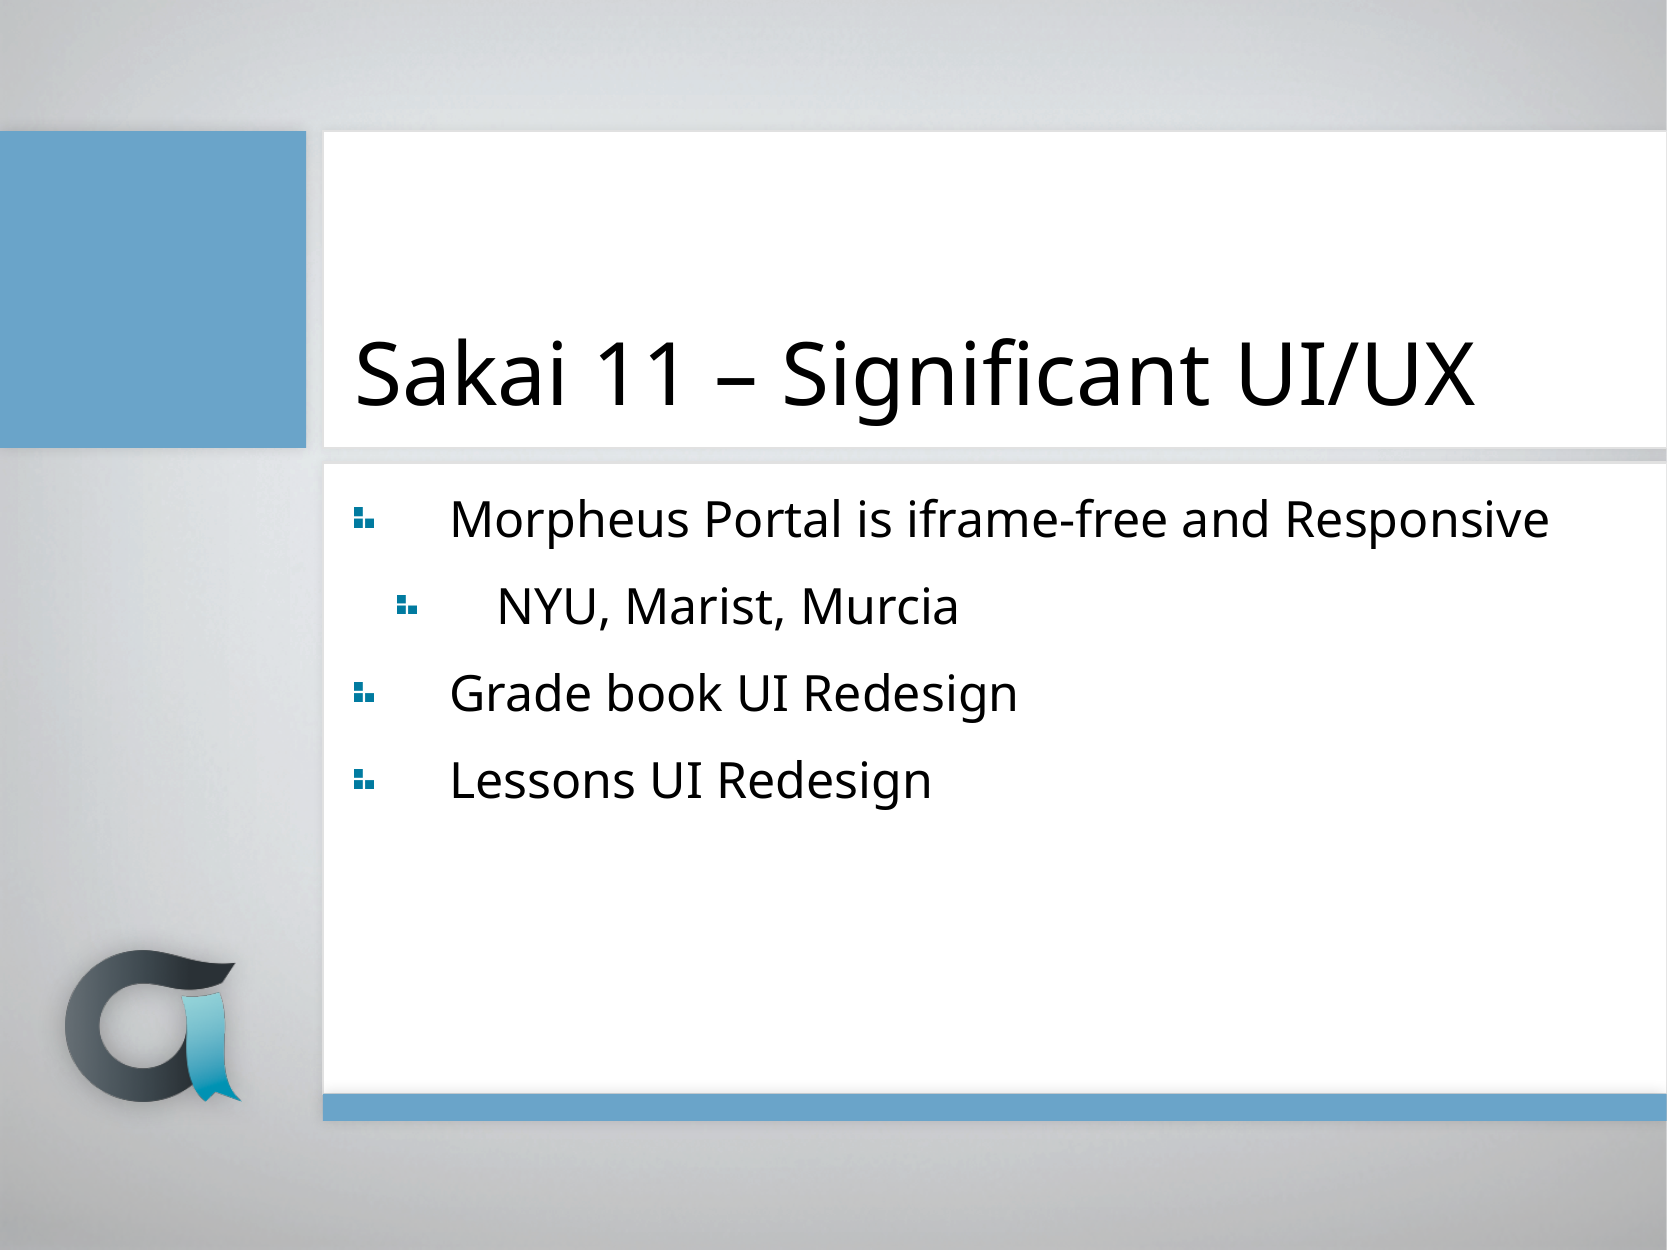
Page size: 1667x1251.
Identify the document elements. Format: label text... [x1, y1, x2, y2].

picture [354, 682, 374, 702]
picture [354, 769, 374, 789]
picture [0, 0, 1667, 1250]
picture [354, 507, 374, 528]
list Morpheus Portal is iframe-free and Responsive NYU, Marist, Murcia Grade book UI Redesign Lessons UI Redesign [353, 486, 1634, 1057]
picture [397, 595, 417, 614]
title Sakai 11 – Significant UI/UX [353, 153, 1634, 424]
